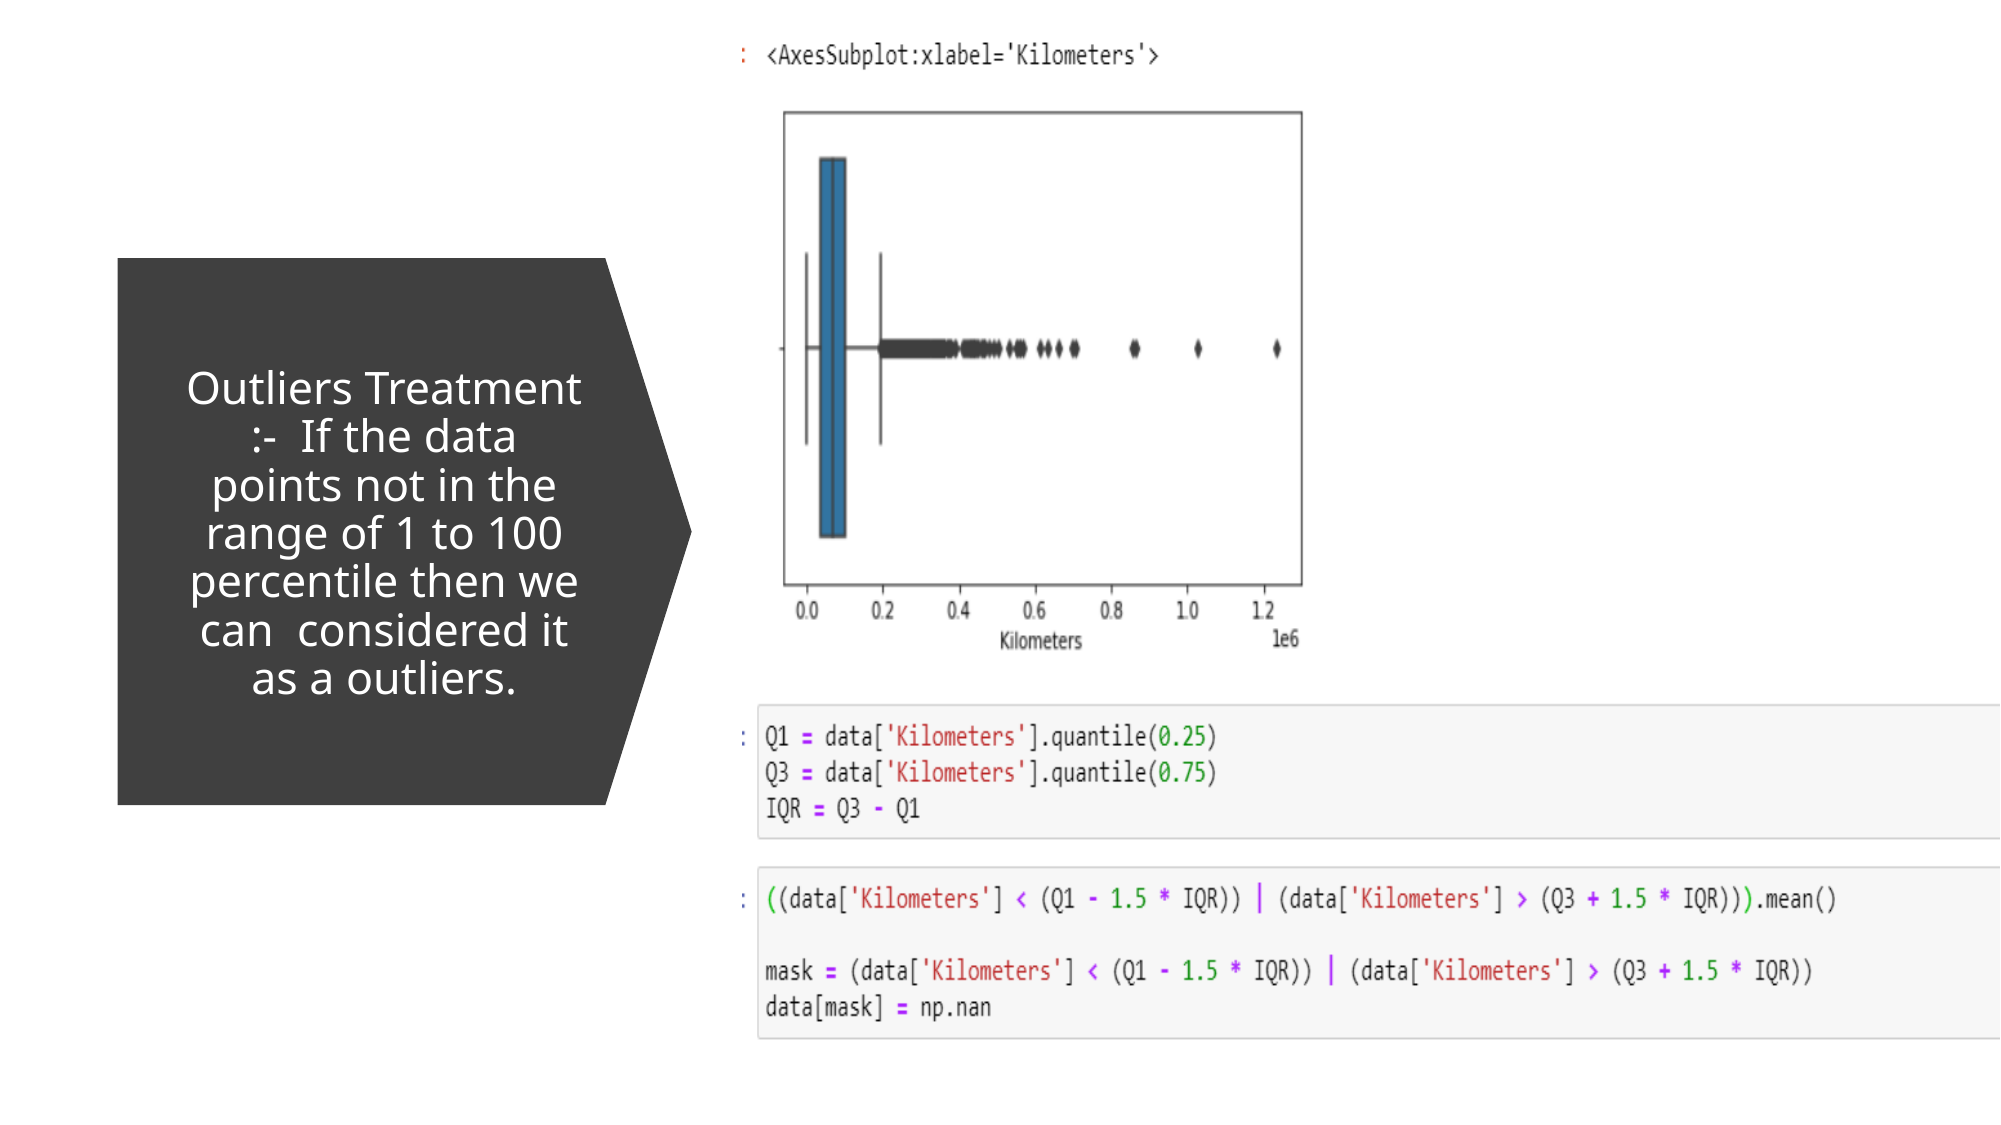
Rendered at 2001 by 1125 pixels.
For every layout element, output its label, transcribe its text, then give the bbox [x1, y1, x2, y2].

text_box Outliers Treatment :- If the data points not in the range of 1 to 100 percentile then we can considered it as a outliers. [168, 326, 601, 744]
text_box [116, 257, 693, 807]
picture [742, 34, 2000, 1047]
